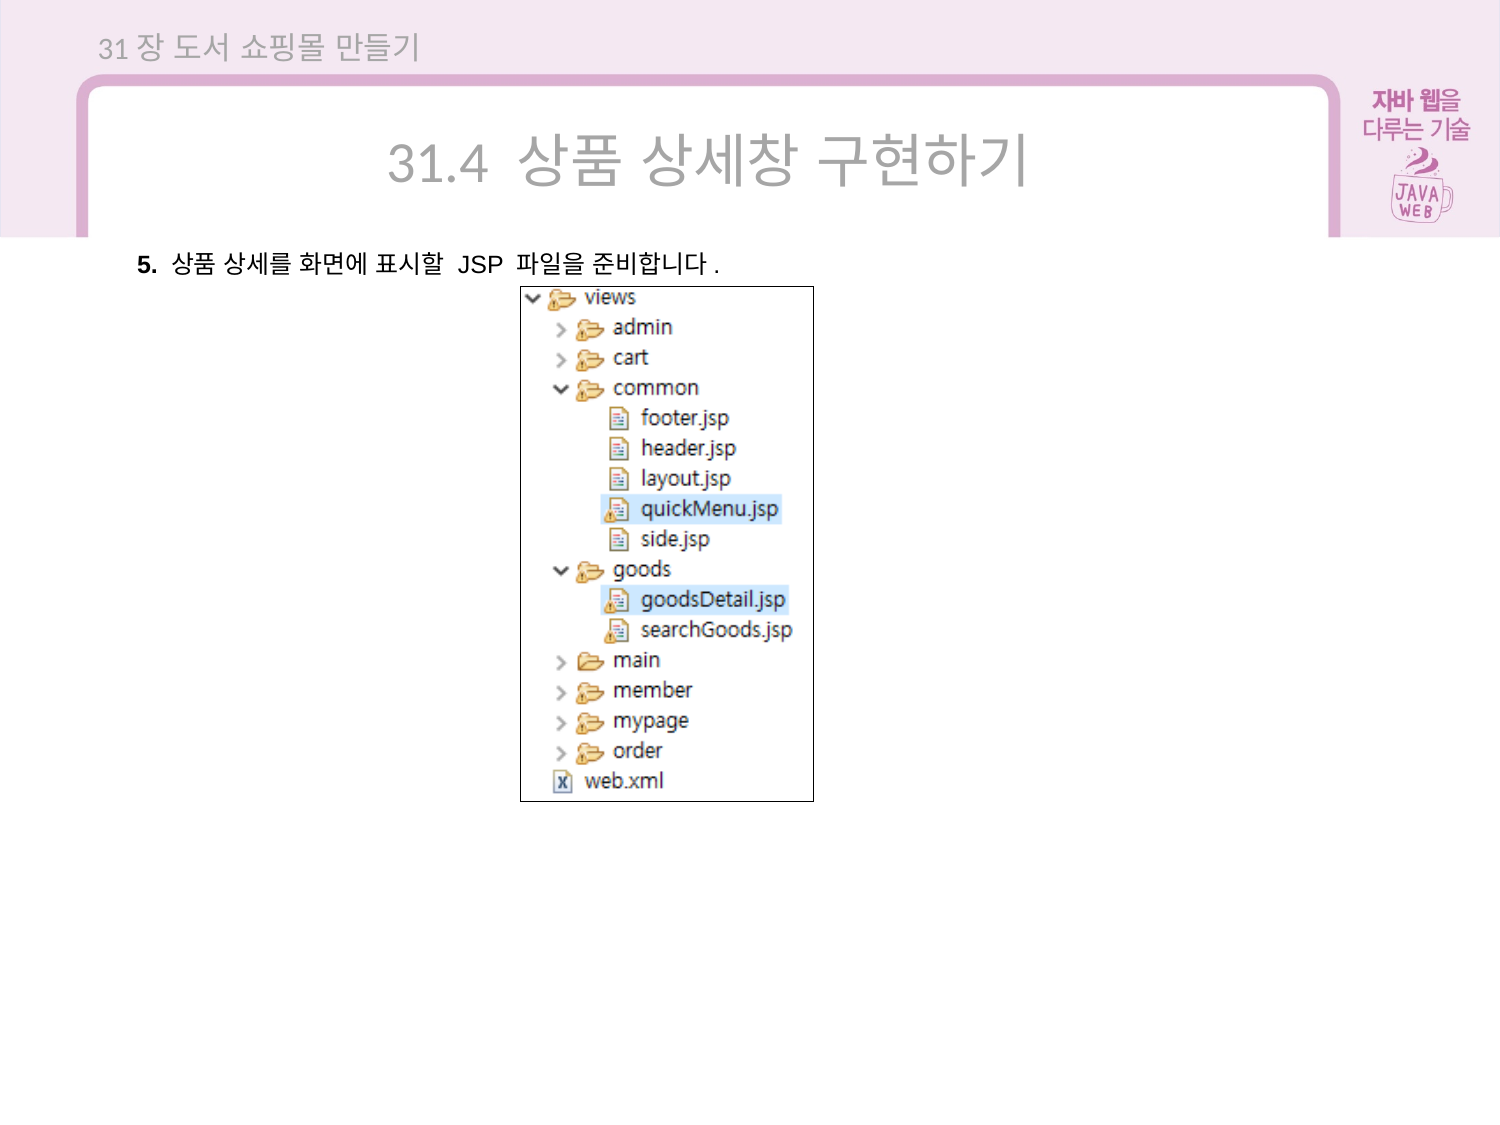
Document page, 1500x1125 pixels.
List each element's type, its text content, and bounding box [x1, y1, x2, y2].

text_box 31.4 상품 상세창 구현하기 [96, 117, 1321, 202]
text_box 5. 상품 상세를 화면에 표시할 JSP 파일을 준비합니다. [122, 241, 1241, 286]
text_box 31장 도서 쇼핑몰 만들기 [82, 0, 1133, 74]
picture [0, 0, 1500, 1125]
